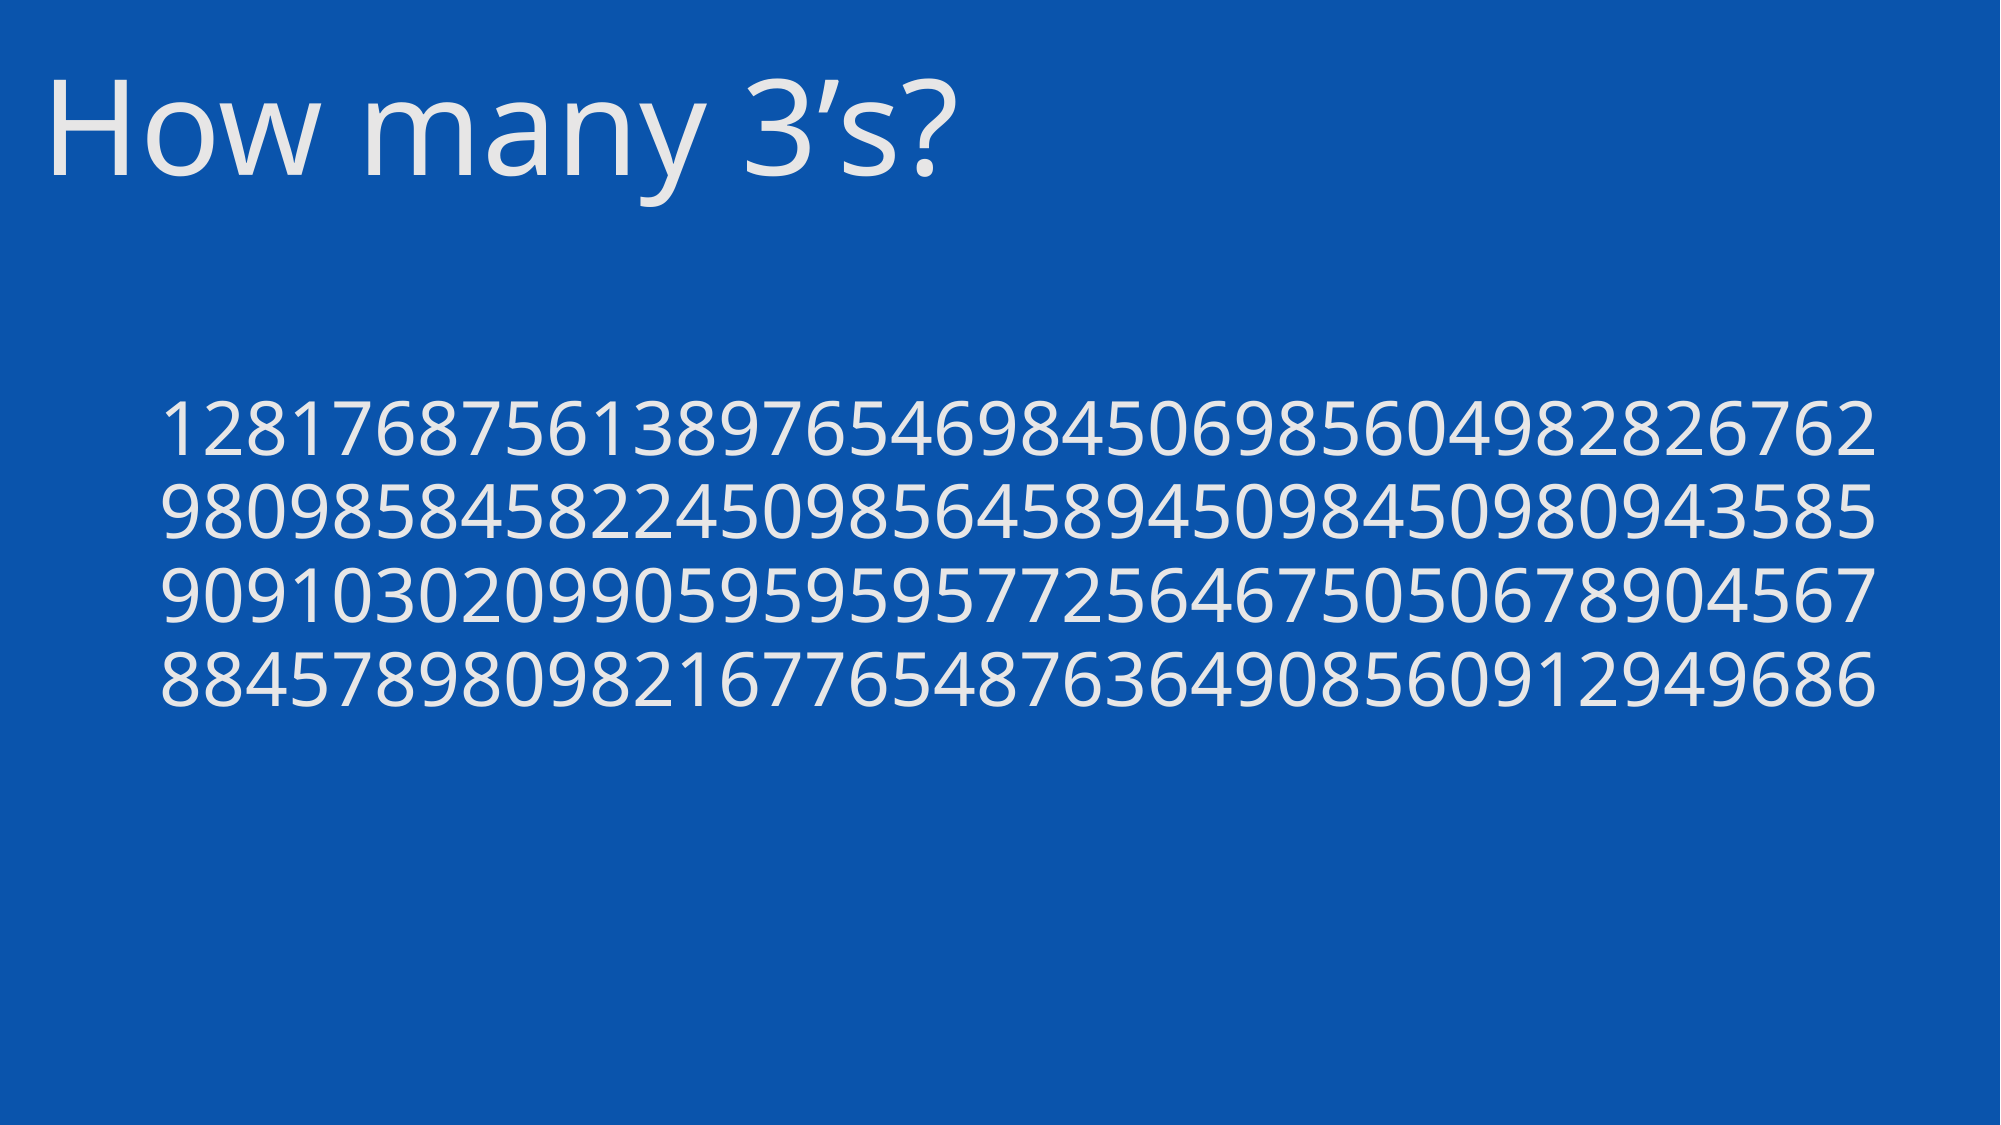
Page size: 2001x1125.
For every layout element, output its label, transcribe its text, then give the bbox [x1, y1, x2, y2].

list 1281768756138976546984506985604982826762 9809858458224509856458945098450980943585 9091030209905959595772564675050678904567 8845789809821677654876364908560912949686 [144, 397, 1945, 530]
title How many 3’s? [26, 38, 1827, 227]
